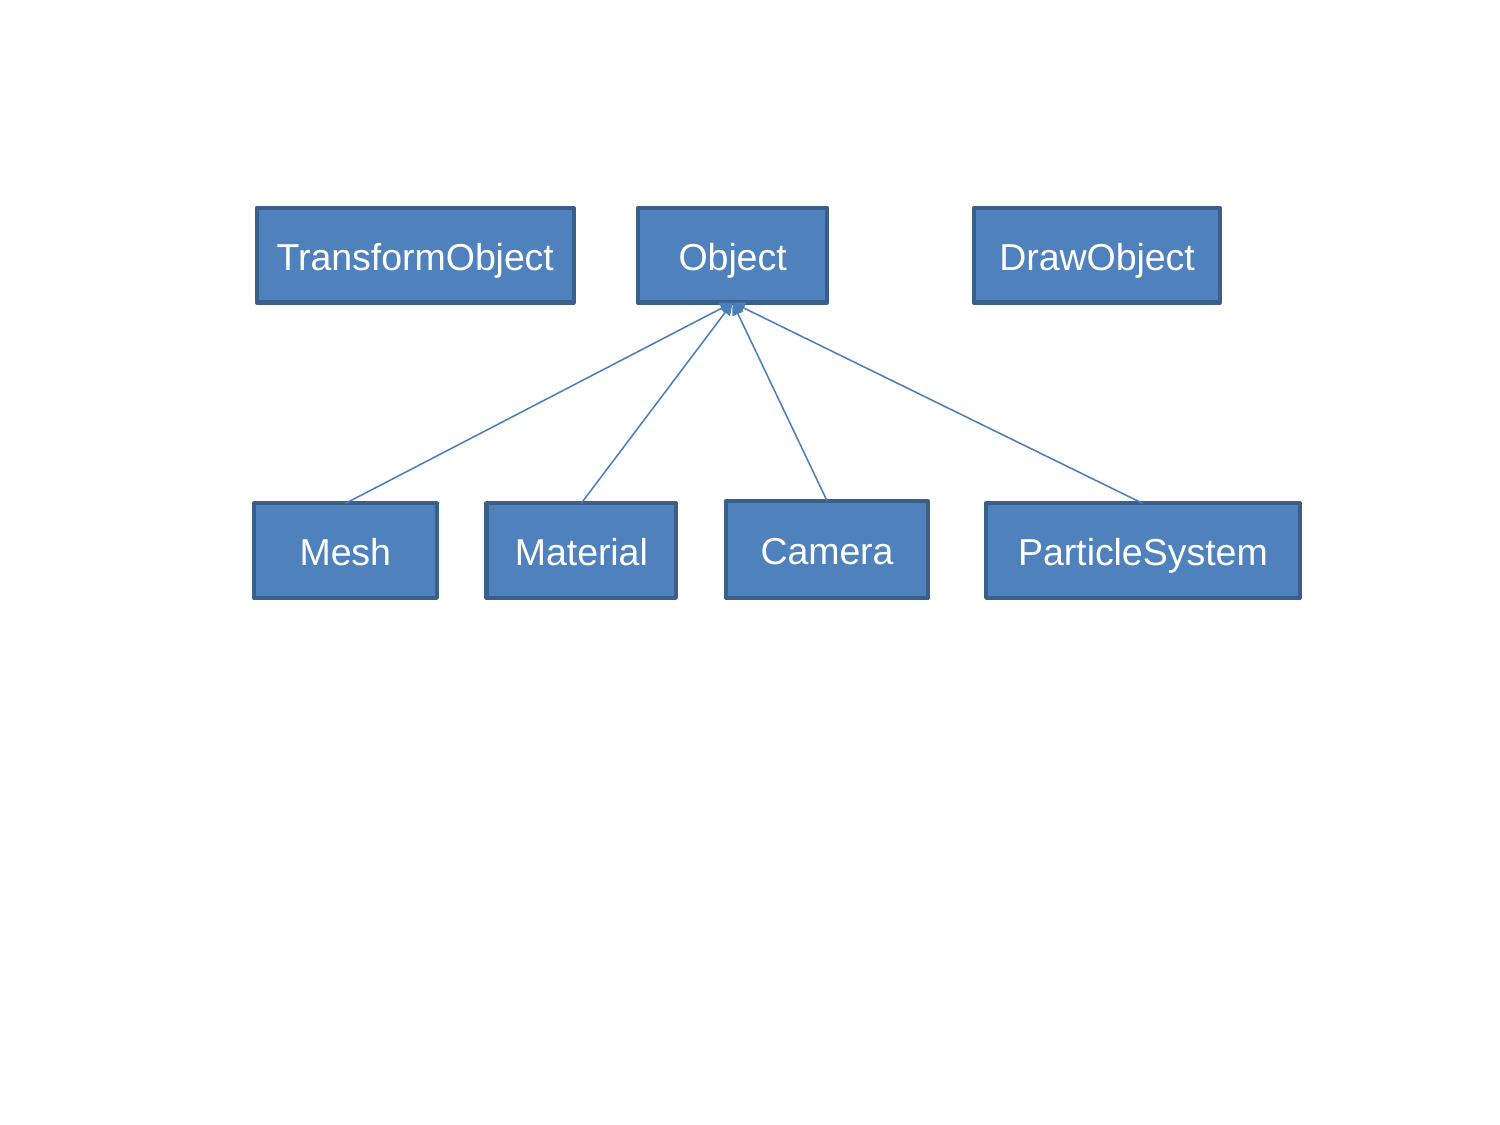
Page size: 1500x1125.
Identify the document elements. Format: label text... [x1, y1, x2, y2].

text_box ParticleSystem [984, 501, 1302, 600]
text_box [580, 302, 729, 504]
text_box DrawObject [972, 206, 1222, 305]
text_box Mesh [252, 501, 439, 600]
text_box Camera [724, 512, 930, 600]
text_box Object [636, 206, 829, 300]
text_box Material [484, 512, 678, 600]
text_box TransformObject [255, 206, 576, 305]
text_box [732, 302, 1144, 504]
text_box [345, 302, 578, 504]
